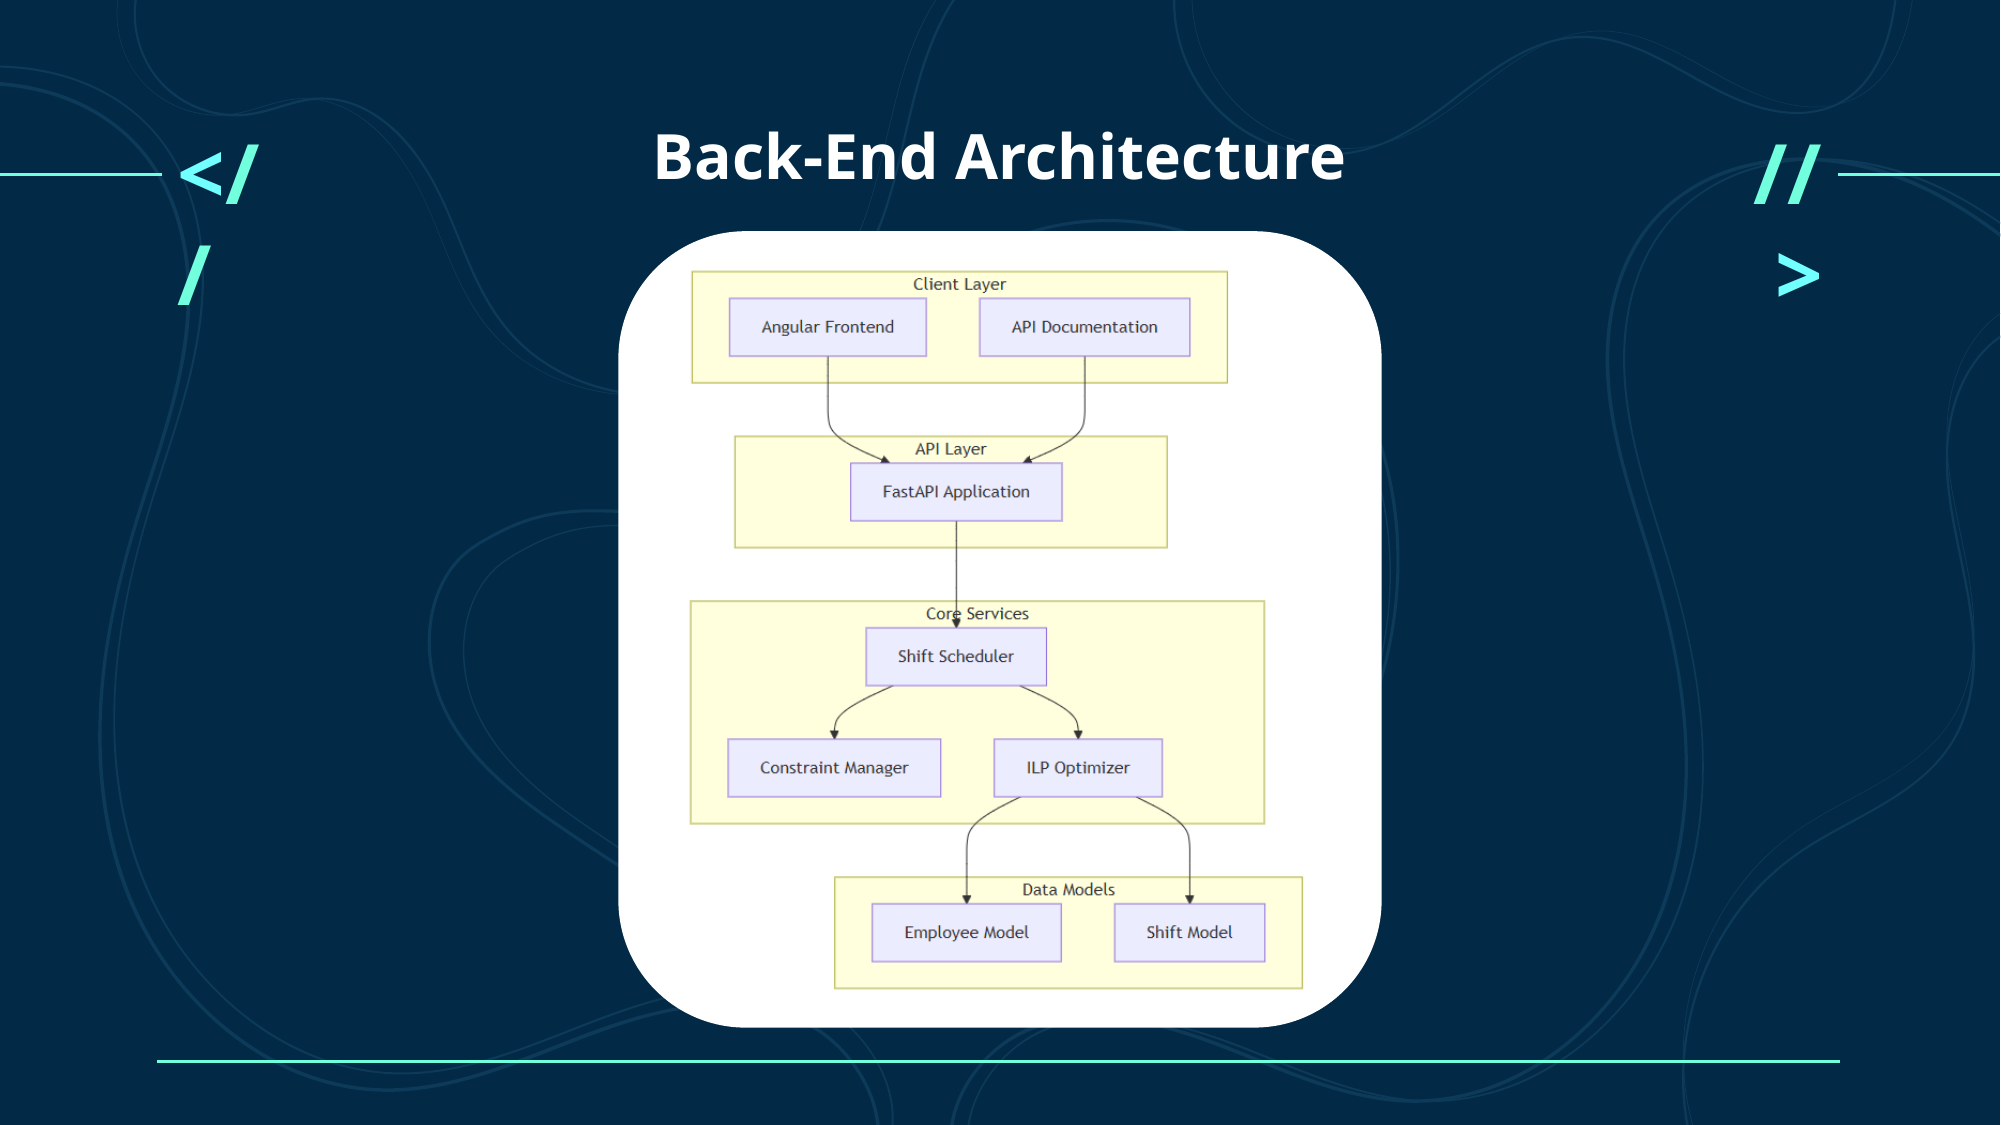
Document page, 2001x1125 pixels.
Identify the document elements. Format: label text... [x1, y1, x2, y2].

text_box //> [1700, 101, 1843, 219]
title Back-End Architecture [320, 97, 1680, 223]
text_box <// [157, 101, 300, 219]
picture [618, 230, 1382, 1028]
